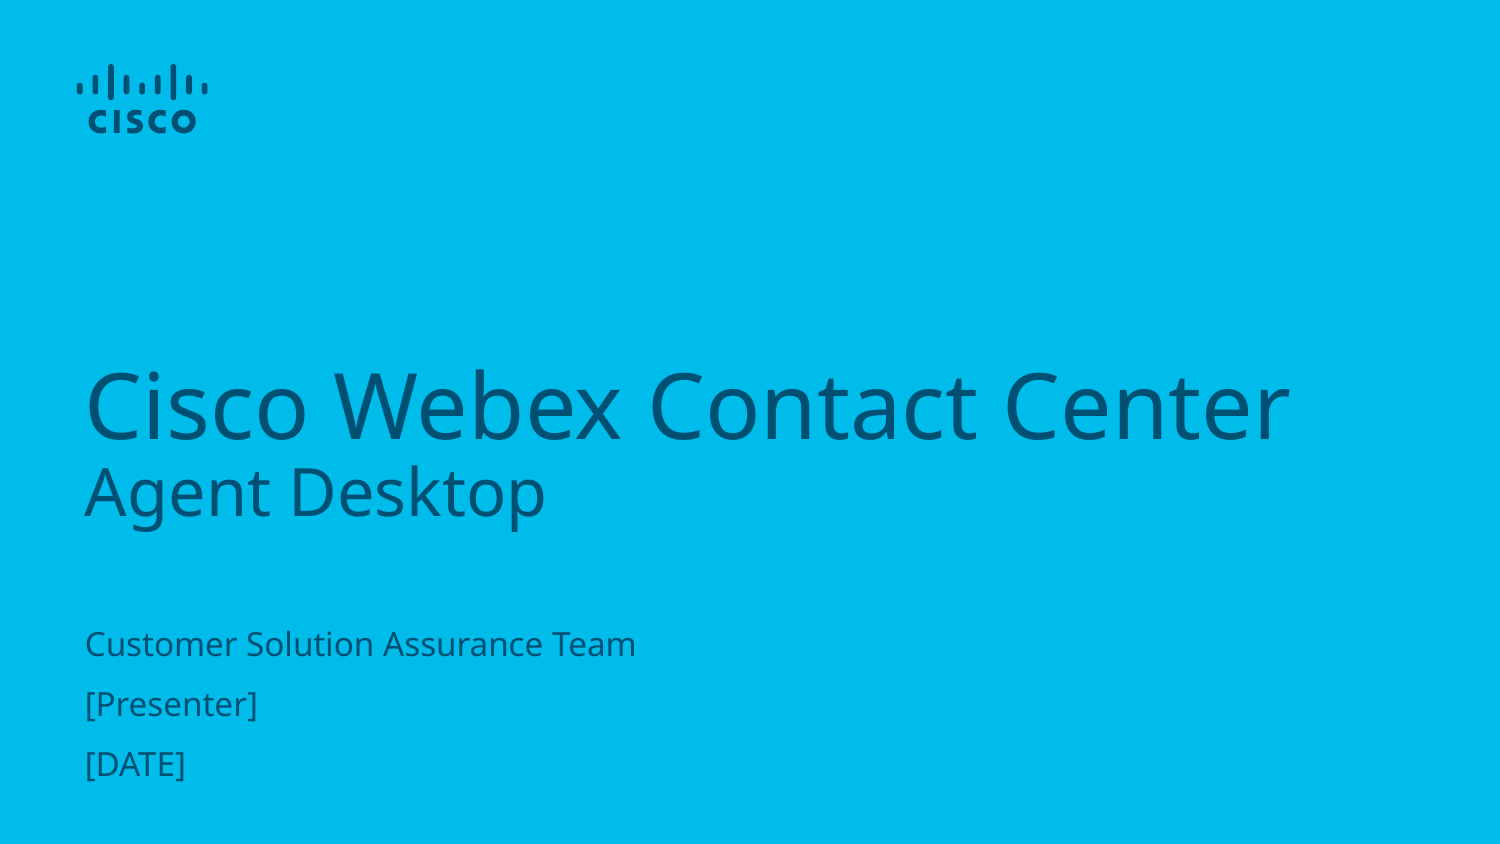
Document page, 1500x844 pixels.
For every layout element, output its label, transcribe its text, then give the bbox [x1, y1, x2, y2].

list Customer Solution Assurance Team [Presenter] [DATE] [69, 618, 1431, 748]
title Cisco Webex Contact Center Agent Desktop [69, 433, 1438, 539]
